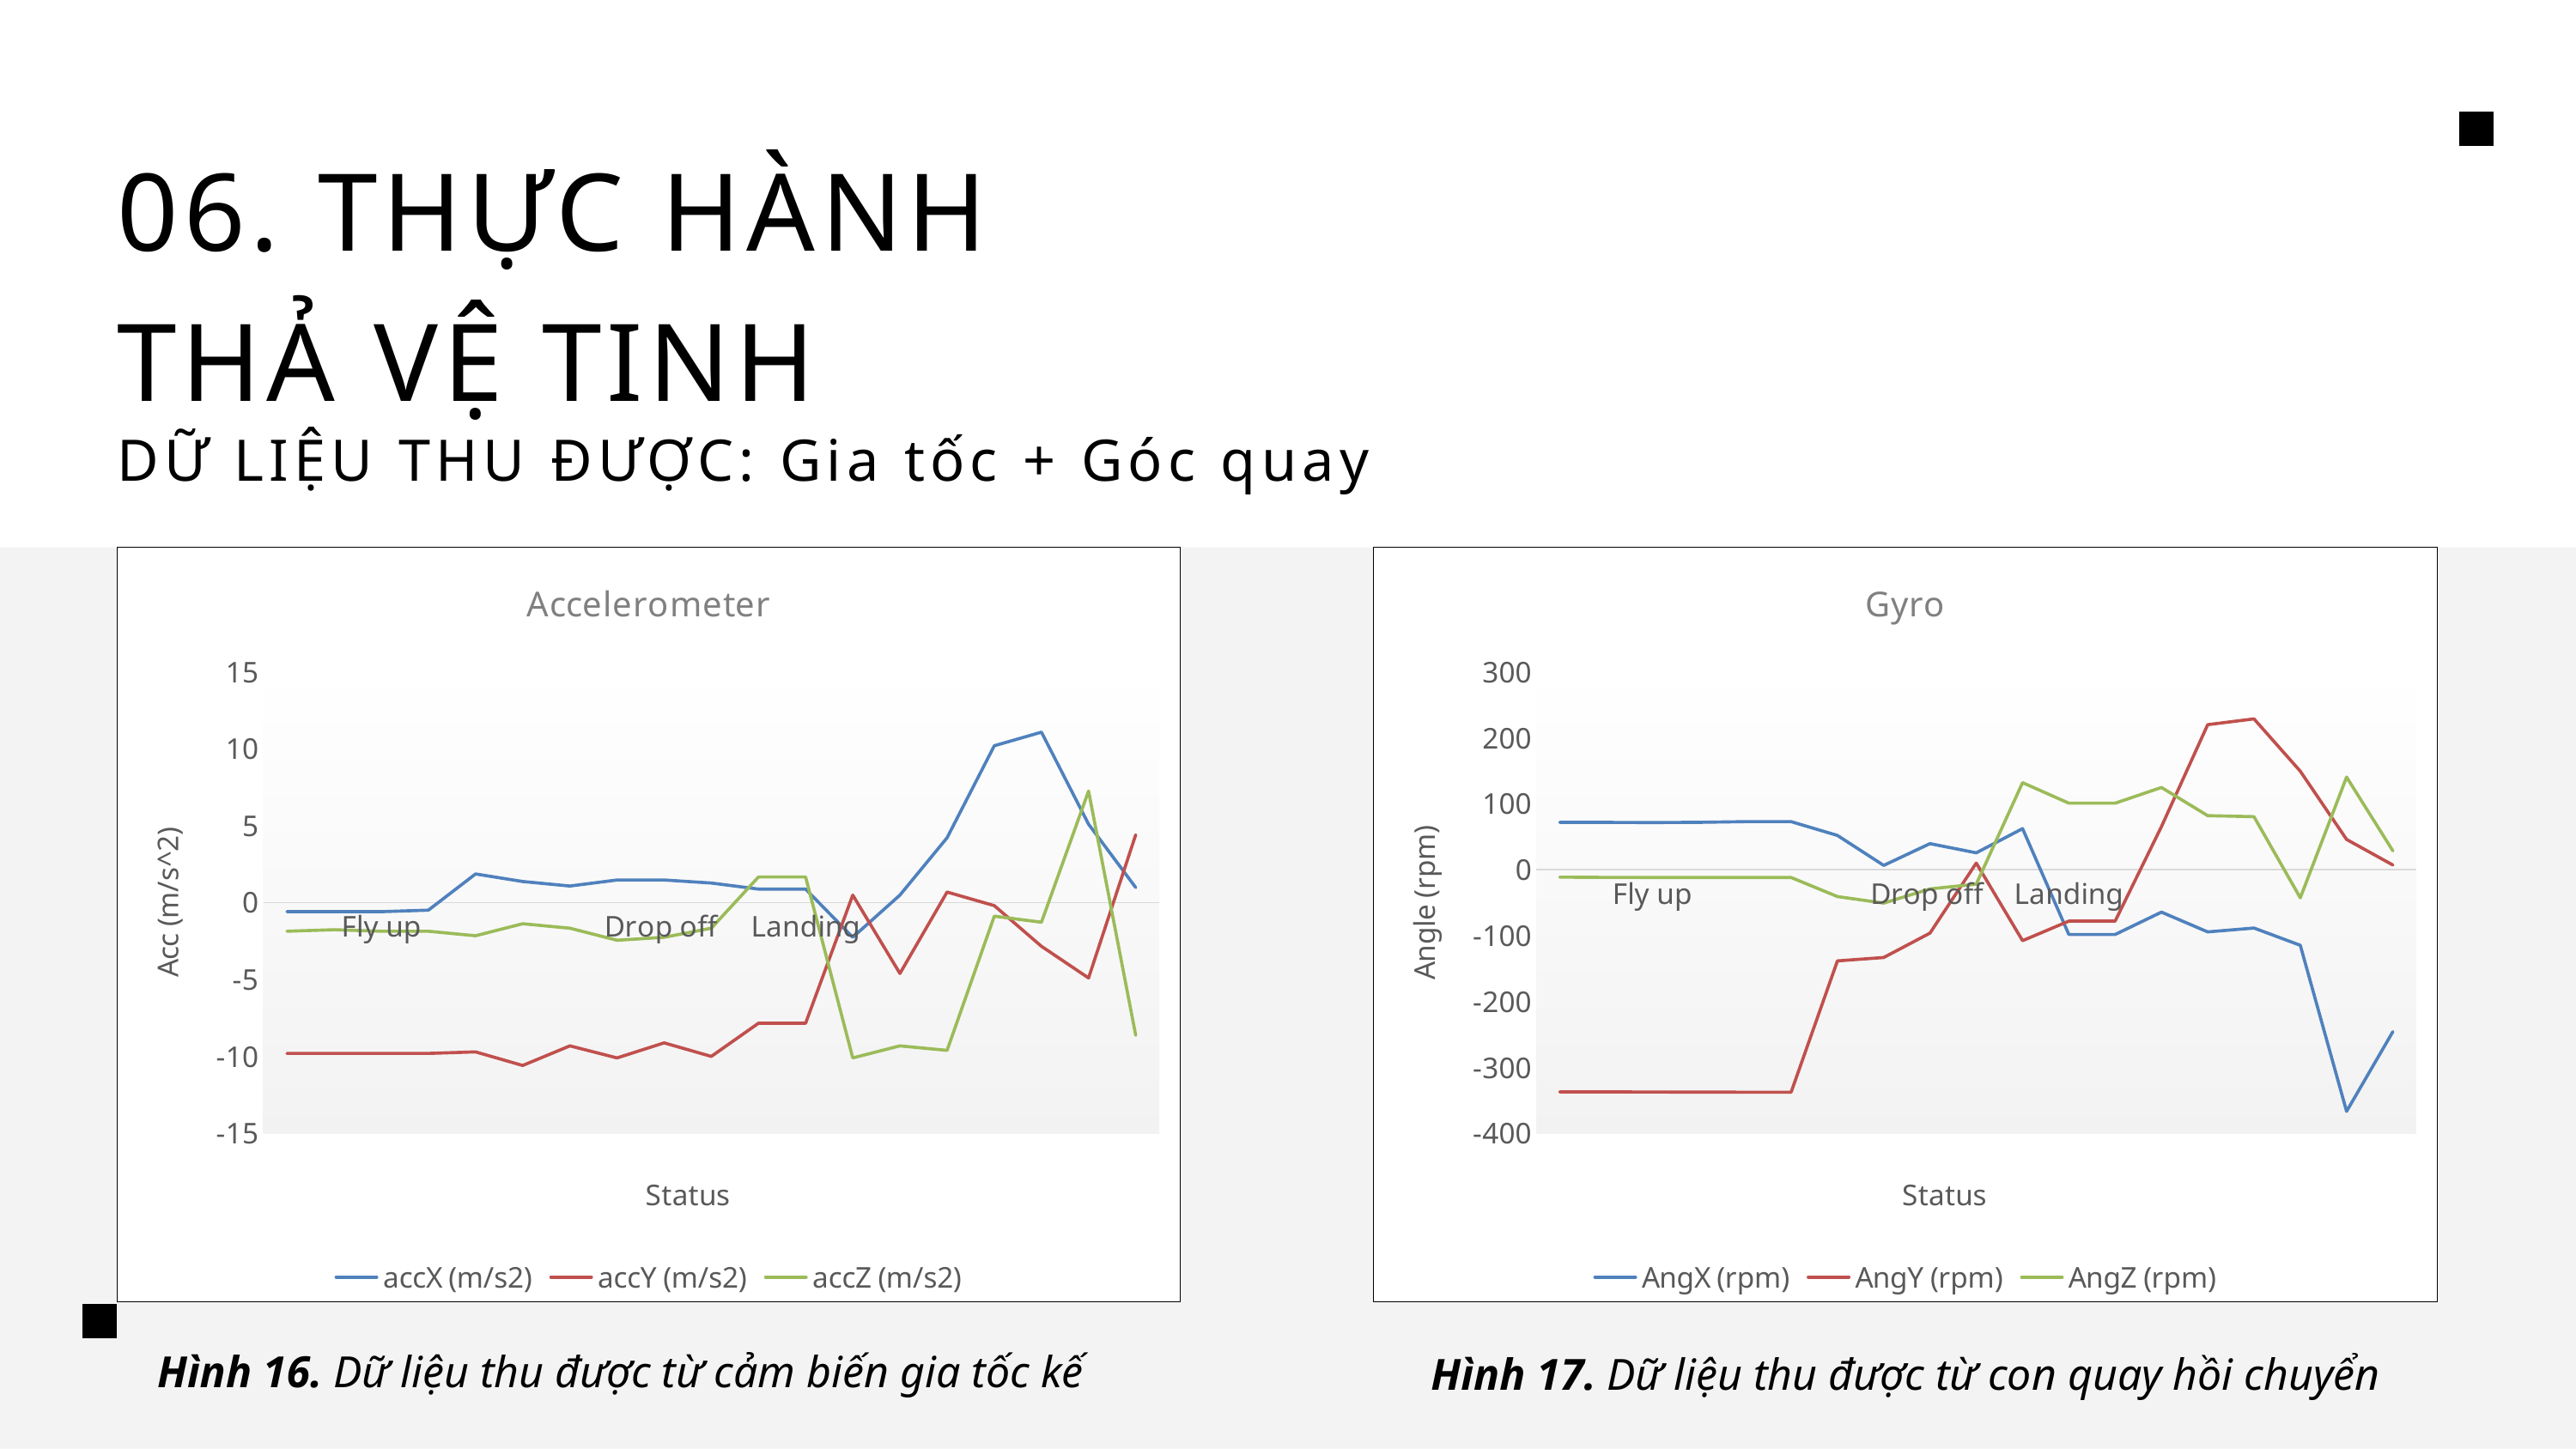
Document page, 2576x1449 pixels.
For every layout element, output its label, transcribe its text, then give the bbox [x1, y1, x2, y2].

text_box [0, 547, 2576, 1449]
chart [117, 547, 1182, 1302]
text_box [2458, 111, 2494, 147]
text_box DỮ LIỆU THU ĐƯỢC: Gia tốc + Góc quay [117, 416, 1621, 493]
chart [1373, 547, 2438, 1302]
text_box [82, 1303, 118, 1339]
text_box 06. THỰC HÀNH THẢ VỆ TINH [117, 122, 1124, 416]
